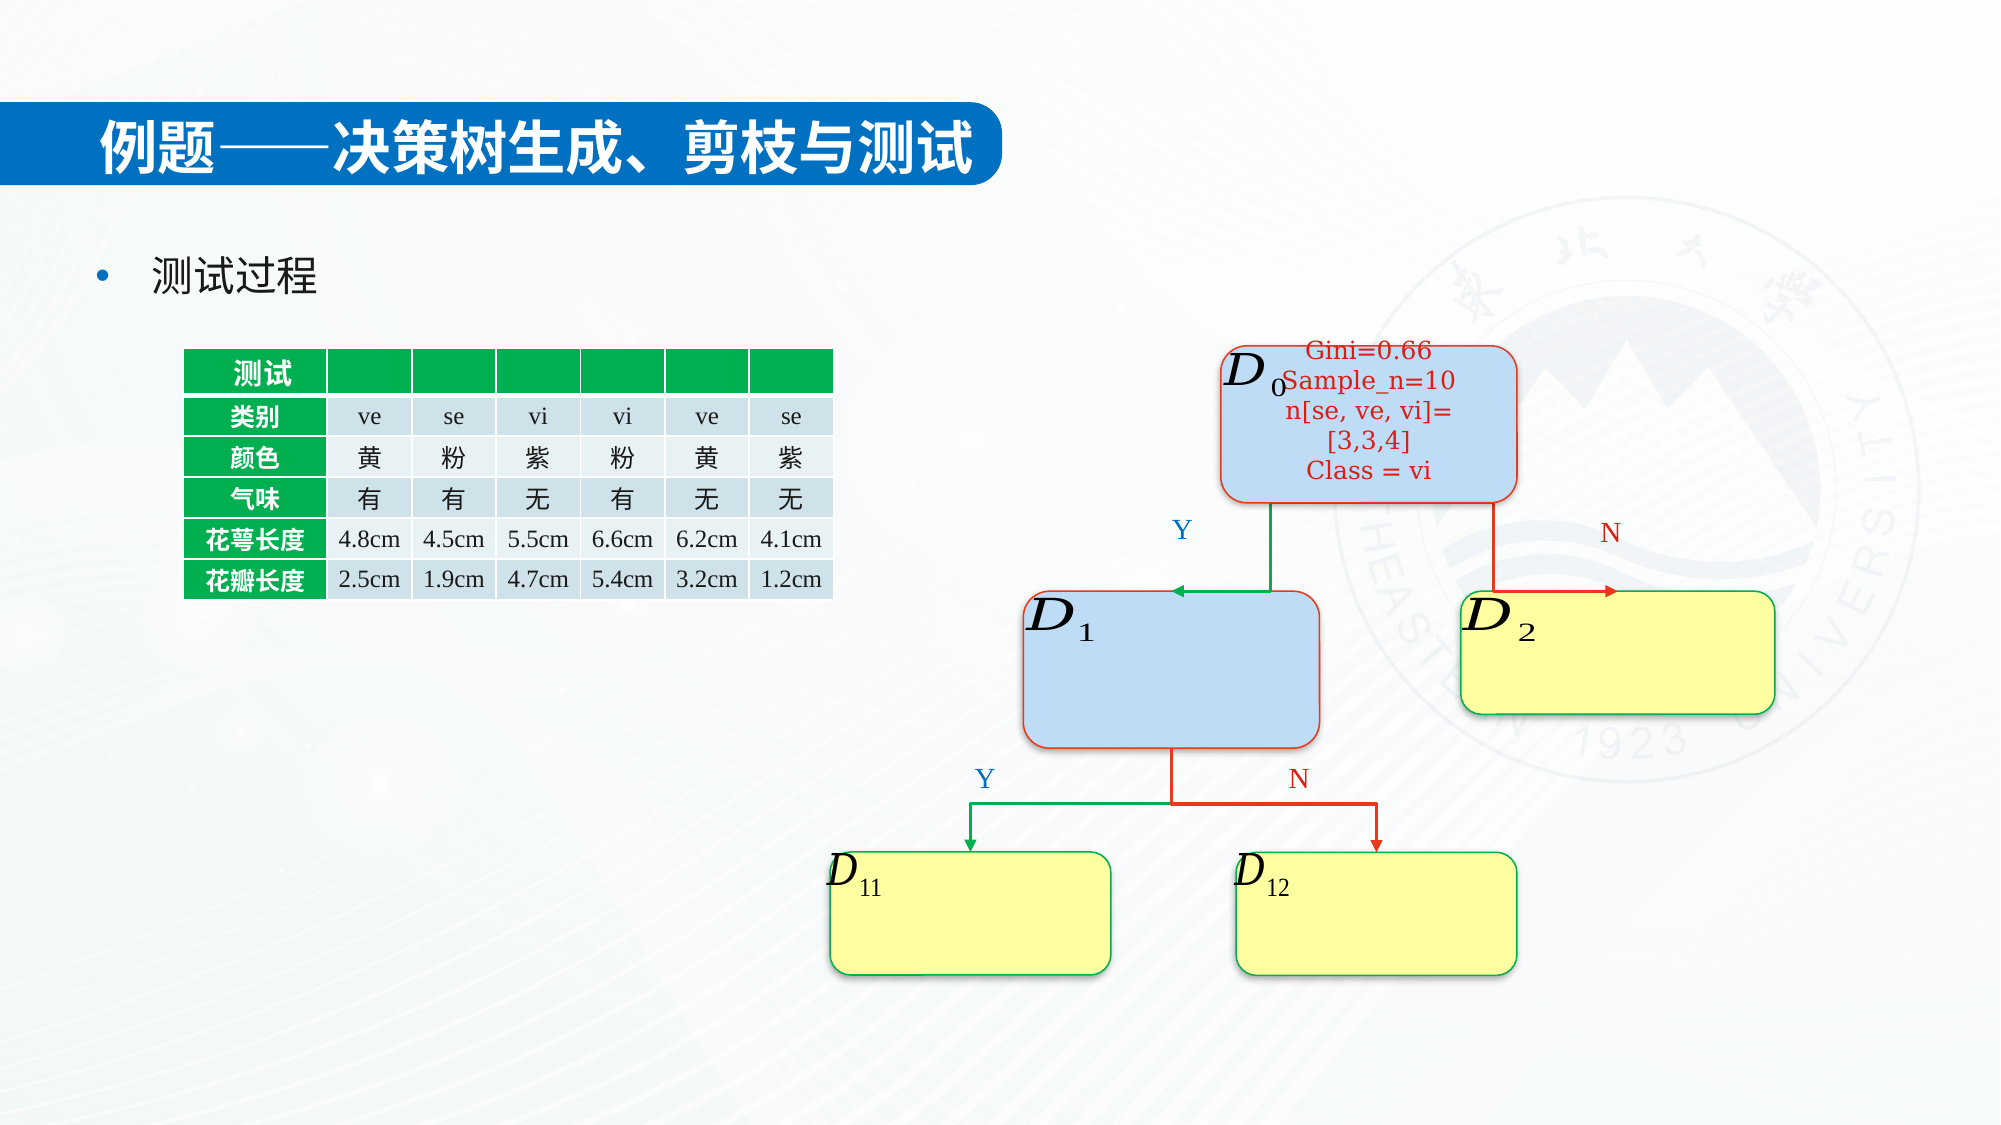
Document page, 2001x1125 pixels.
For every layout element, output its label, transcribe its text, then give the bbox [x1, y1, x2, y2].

text_box [0, 102, 978, 186]
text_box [824, 345, 1776, 976]
text_box [989, 108, 1003, 180]
text_box 例题——决策树生成、剪枝与测试 [85, 103, 989, 189]
text_box 测试过程 [80, 232, 1429, 362]
